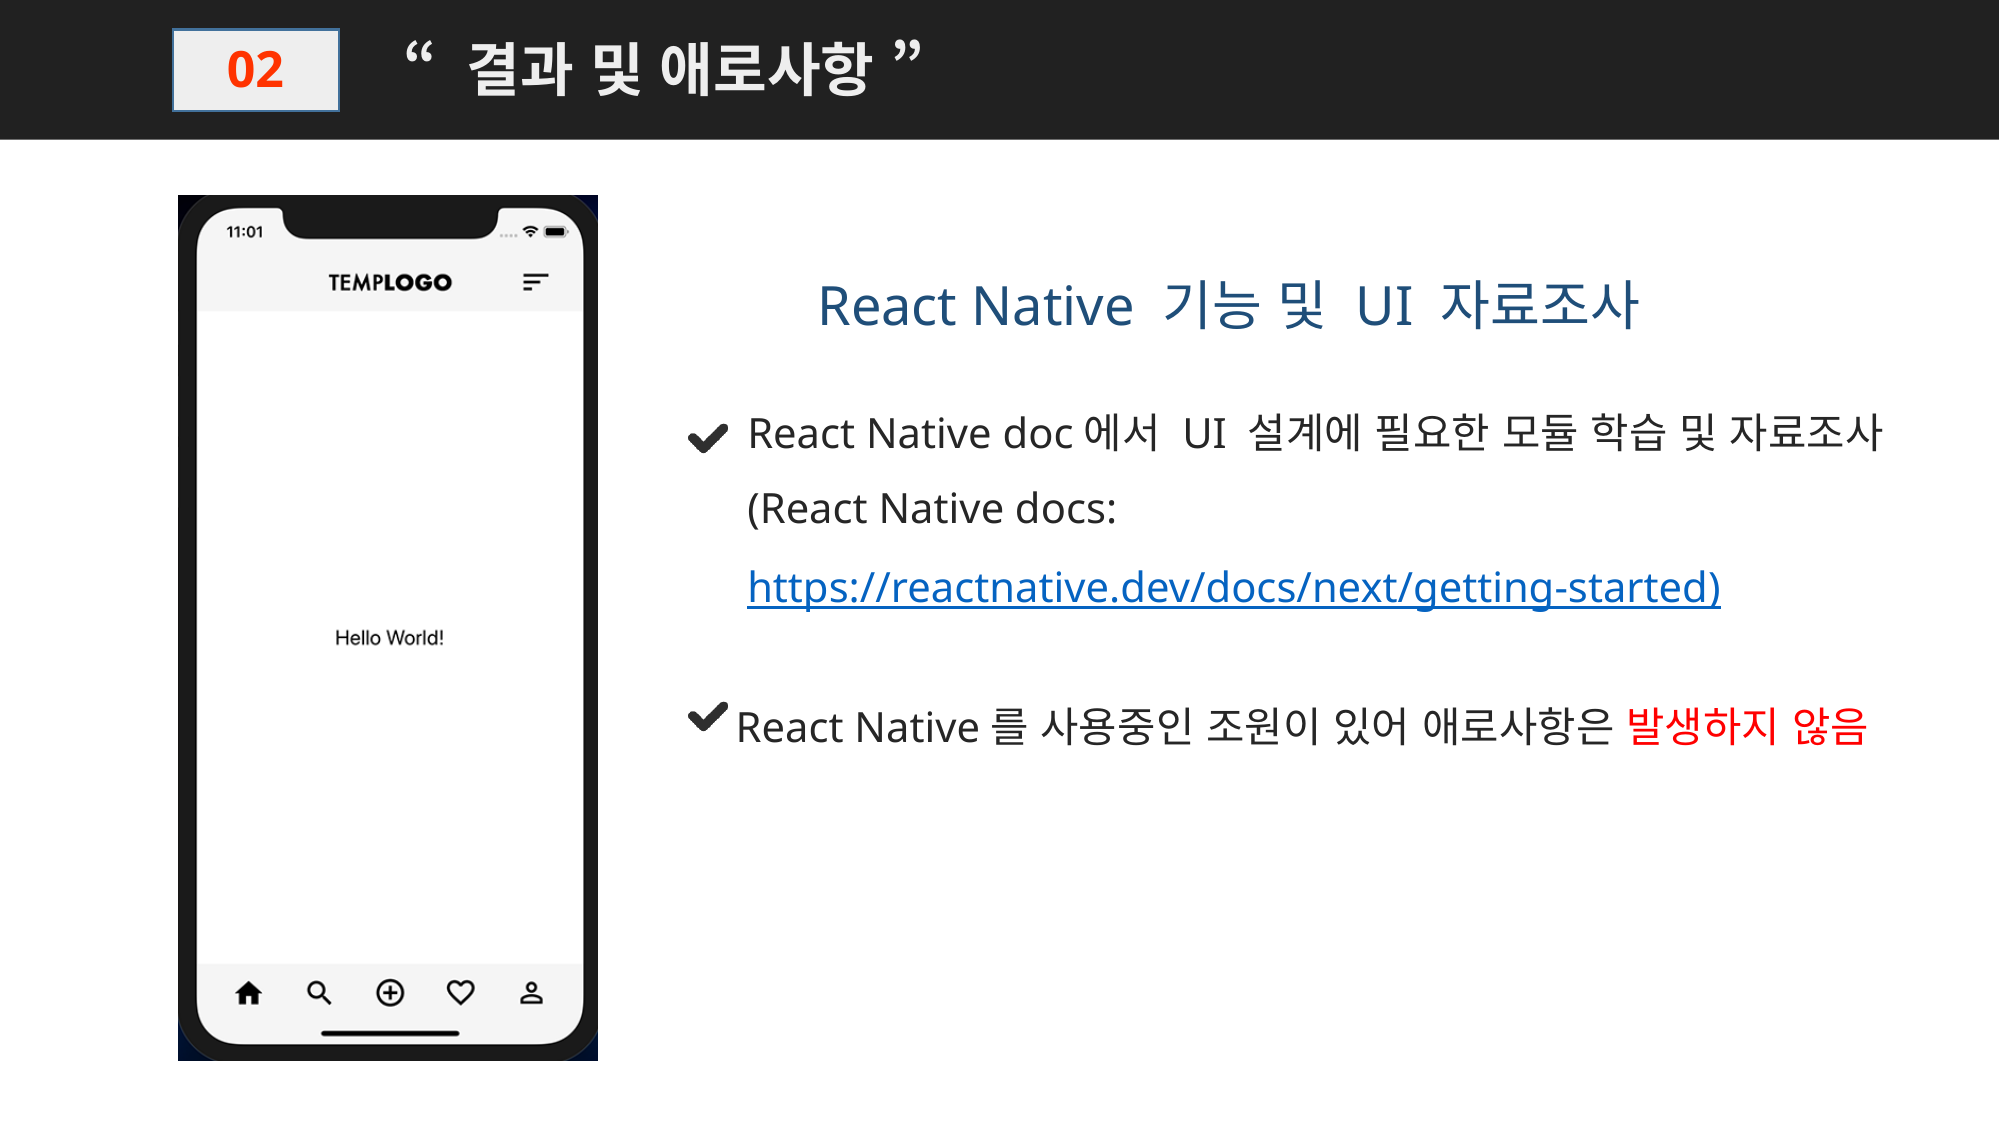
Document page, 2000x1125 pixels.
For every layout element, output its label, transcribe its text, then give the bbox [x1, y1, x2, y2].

picture [177, 194, 599, 1062]
text_box [0, 0, 1999, 140]
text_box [644, 230, 1943, 764]
text_box “ 결과 및 애로사항 ” [388, 25, 1411, 112]
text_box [172, 28, 340, 112]
